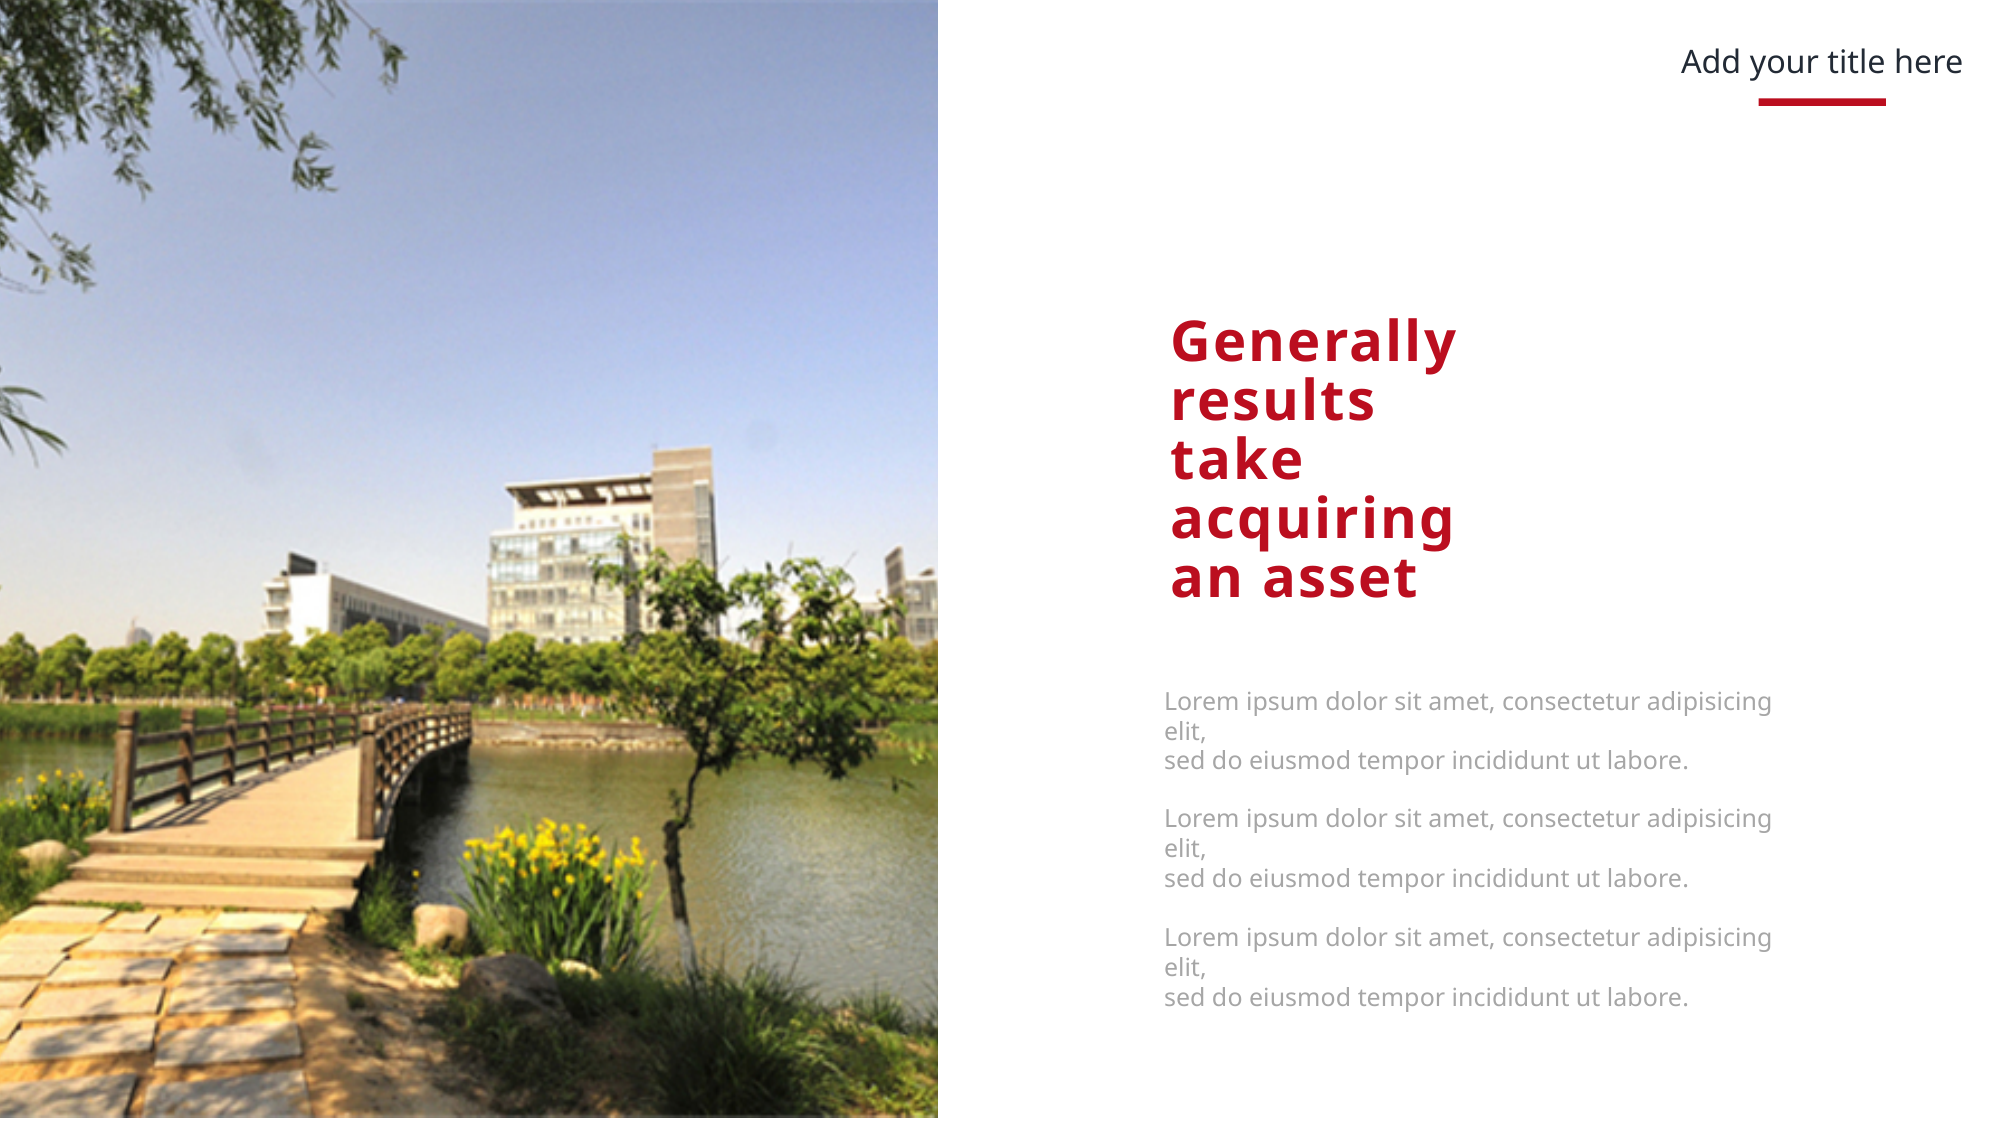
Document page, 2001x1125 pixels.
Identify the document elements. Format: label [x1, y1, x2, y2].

text_box [0, 0, 1887, 1118]
text_box [1657, 24, 1987, 106]
